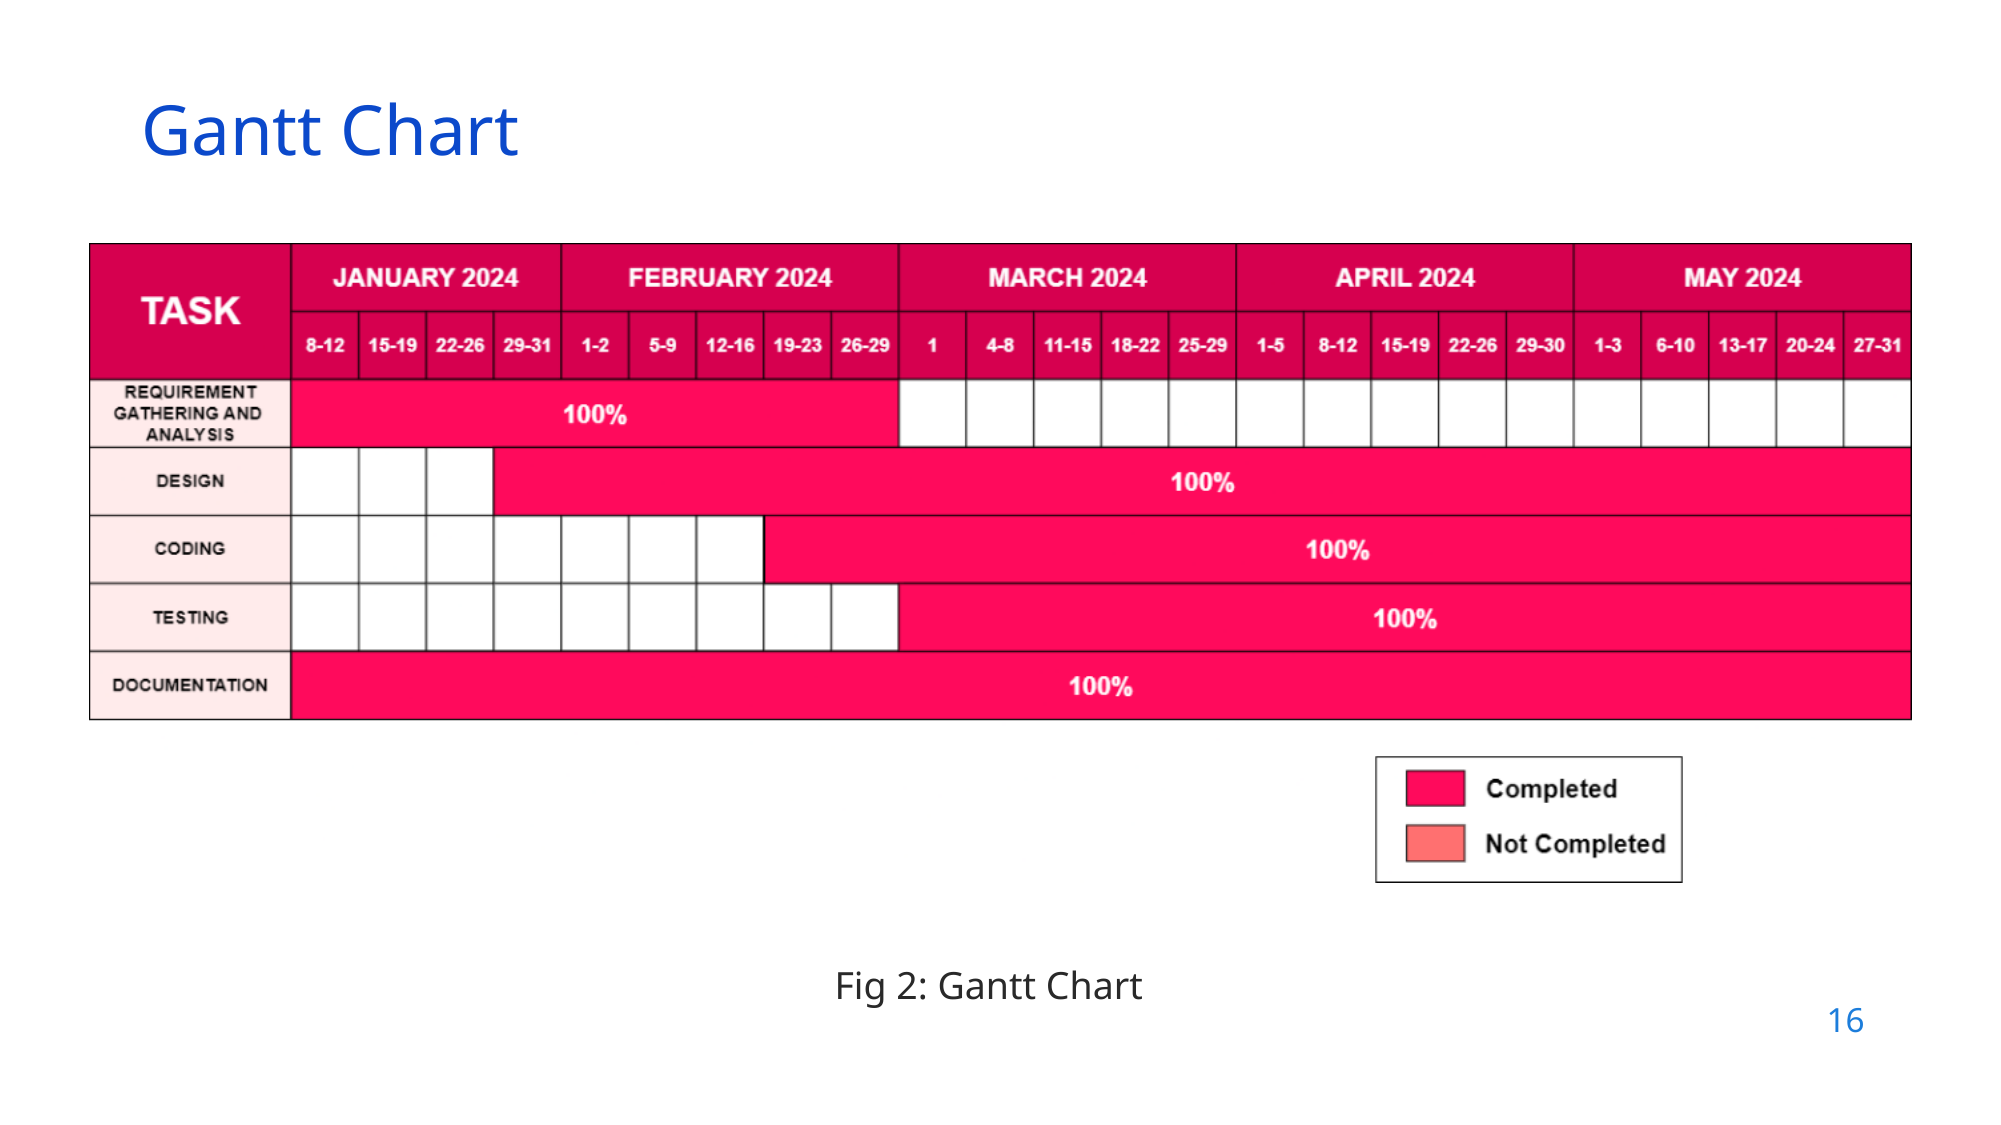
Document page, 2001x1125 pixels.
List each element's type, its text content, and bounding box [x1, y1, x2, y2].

picture [89, 243, 1912, 883]
slide_number 16 [1429, 988, 1880, 1055]
text_box Gantt Chart [126, 88, 1852, 179]
list Fig 2: Gantt Chart [141, 954, 1836, 1021]
